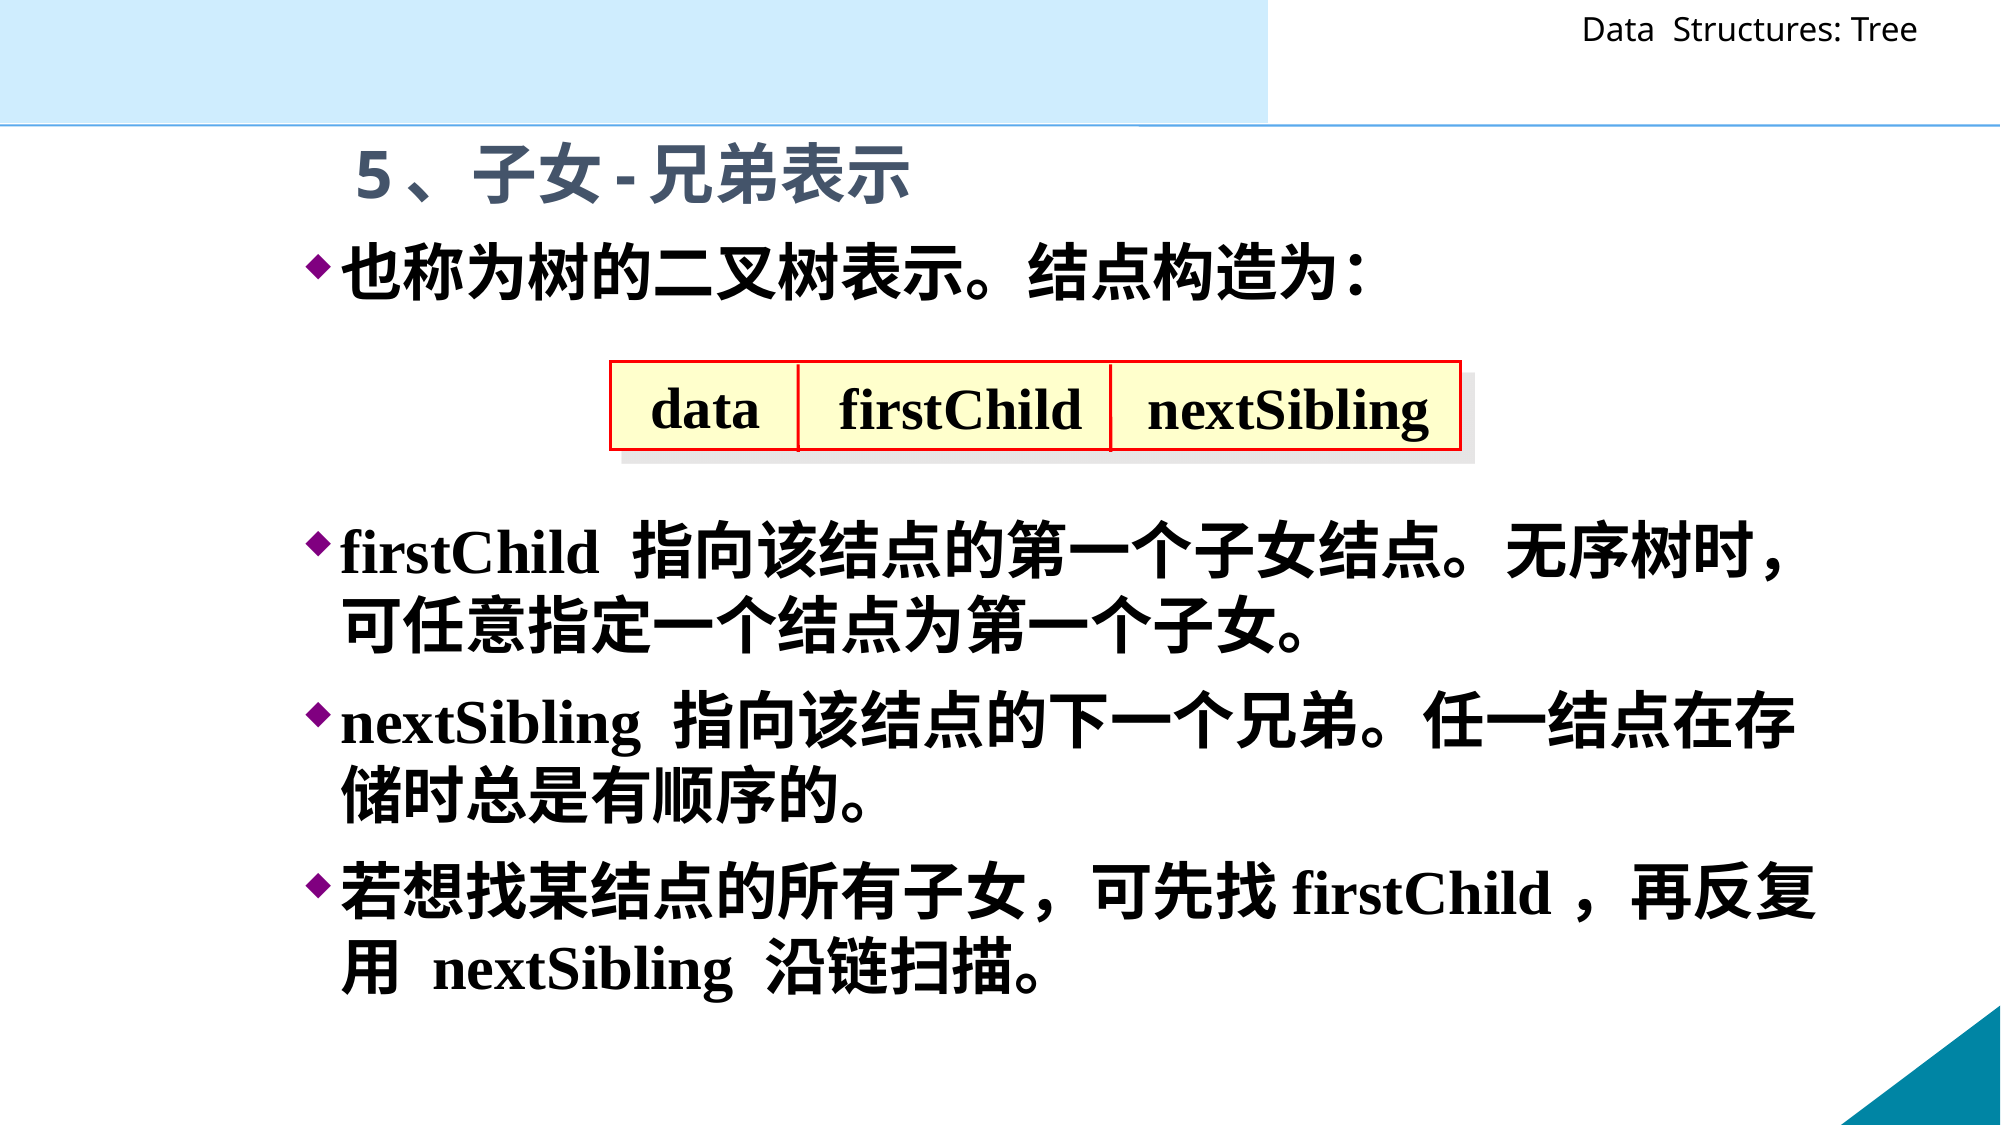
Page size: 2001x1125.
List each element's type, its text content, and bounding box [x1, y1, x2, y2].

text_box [610, 361, 1461, 452]
title 5、子女-兄弟表示 [173, 134, 1095, 220]
list 也称为树的二叉树表示。结点构造为： firstChild 指向该结点的第一个子女结点。无序树时，可任意指定一个结点为第一个子女。 nextSibling 指向该结点的下一个兄弟。任一结点在存储时总是有顺序的。 若想找某结点的所有子女，可先找firstChild，再反复用 nextSibling 沿链扫描。 [287, 225, 1851, 1047]
